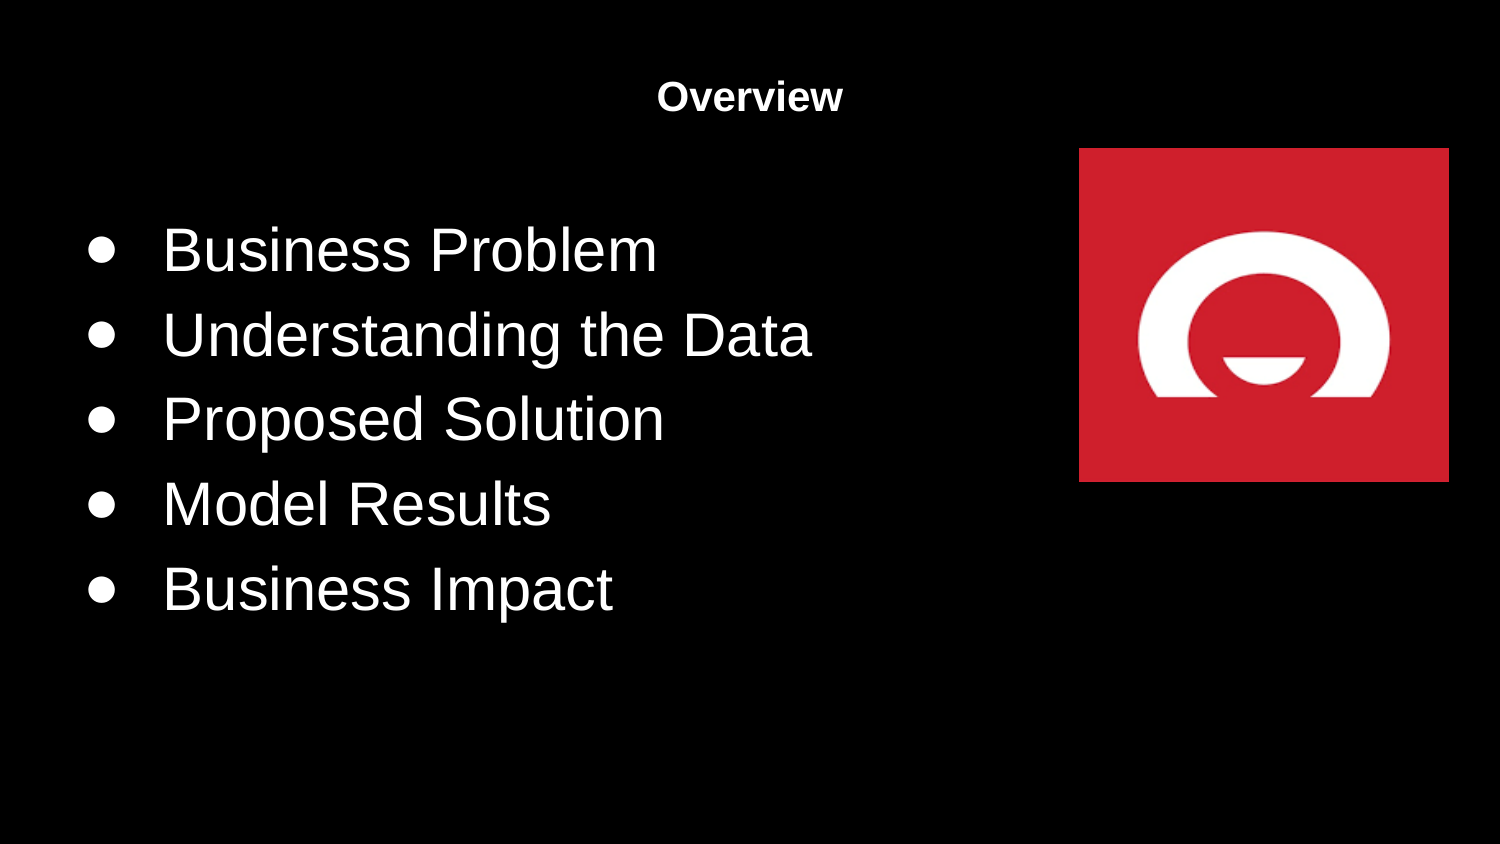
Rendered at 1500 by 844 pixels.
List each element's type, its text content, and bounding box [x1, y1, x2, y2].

picture [1079, 148, 1450, 482]
list Business Problem Understanding the Data Proposed Solution Model Results Business Impact [51, 183, 1449, 745]
title Overview [51, 54, 1449, 149]
